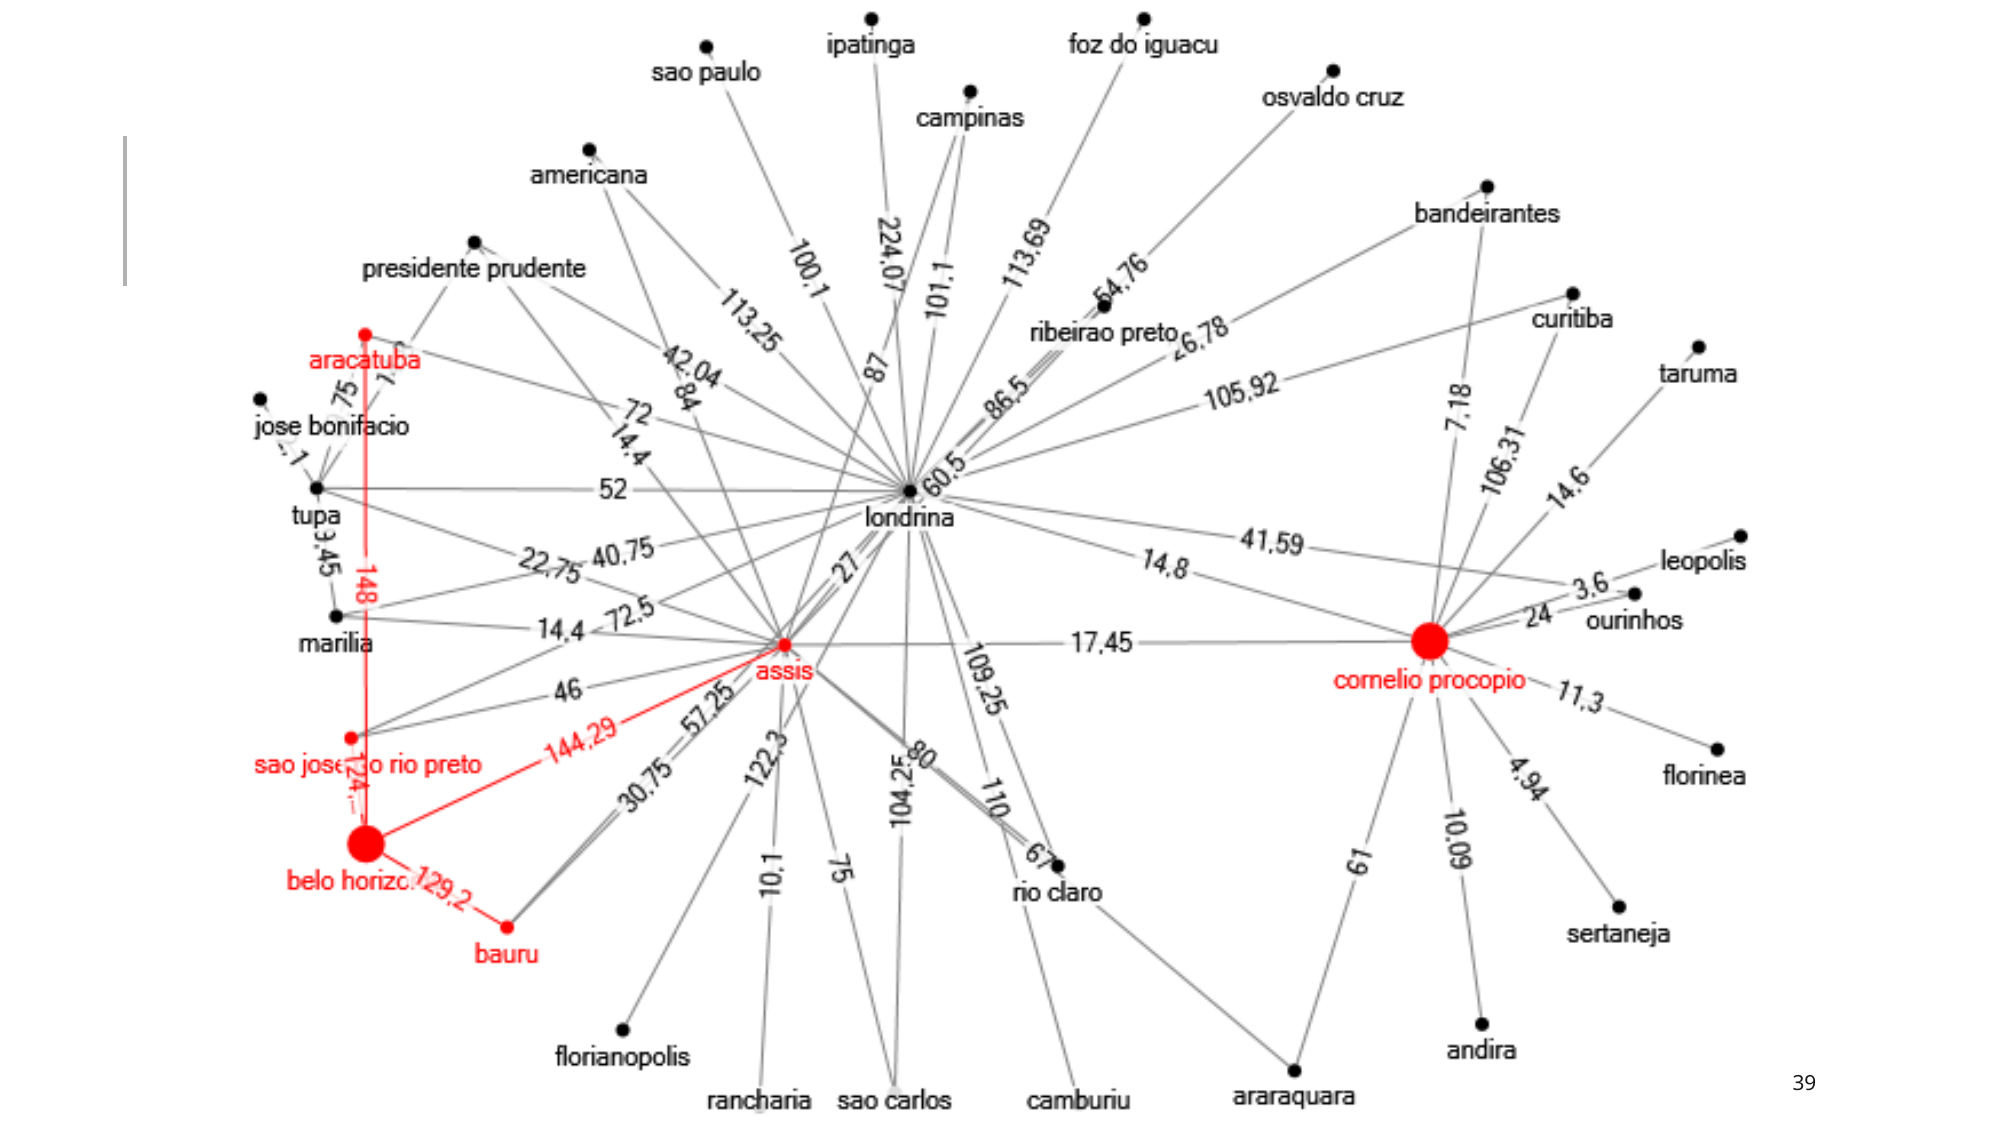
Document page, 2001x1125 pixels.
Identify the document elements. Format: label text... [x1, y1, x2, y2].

slide_number 39 [1777, 1061, 1938, 1107]
picture [240, 0, 1760, 1125]
